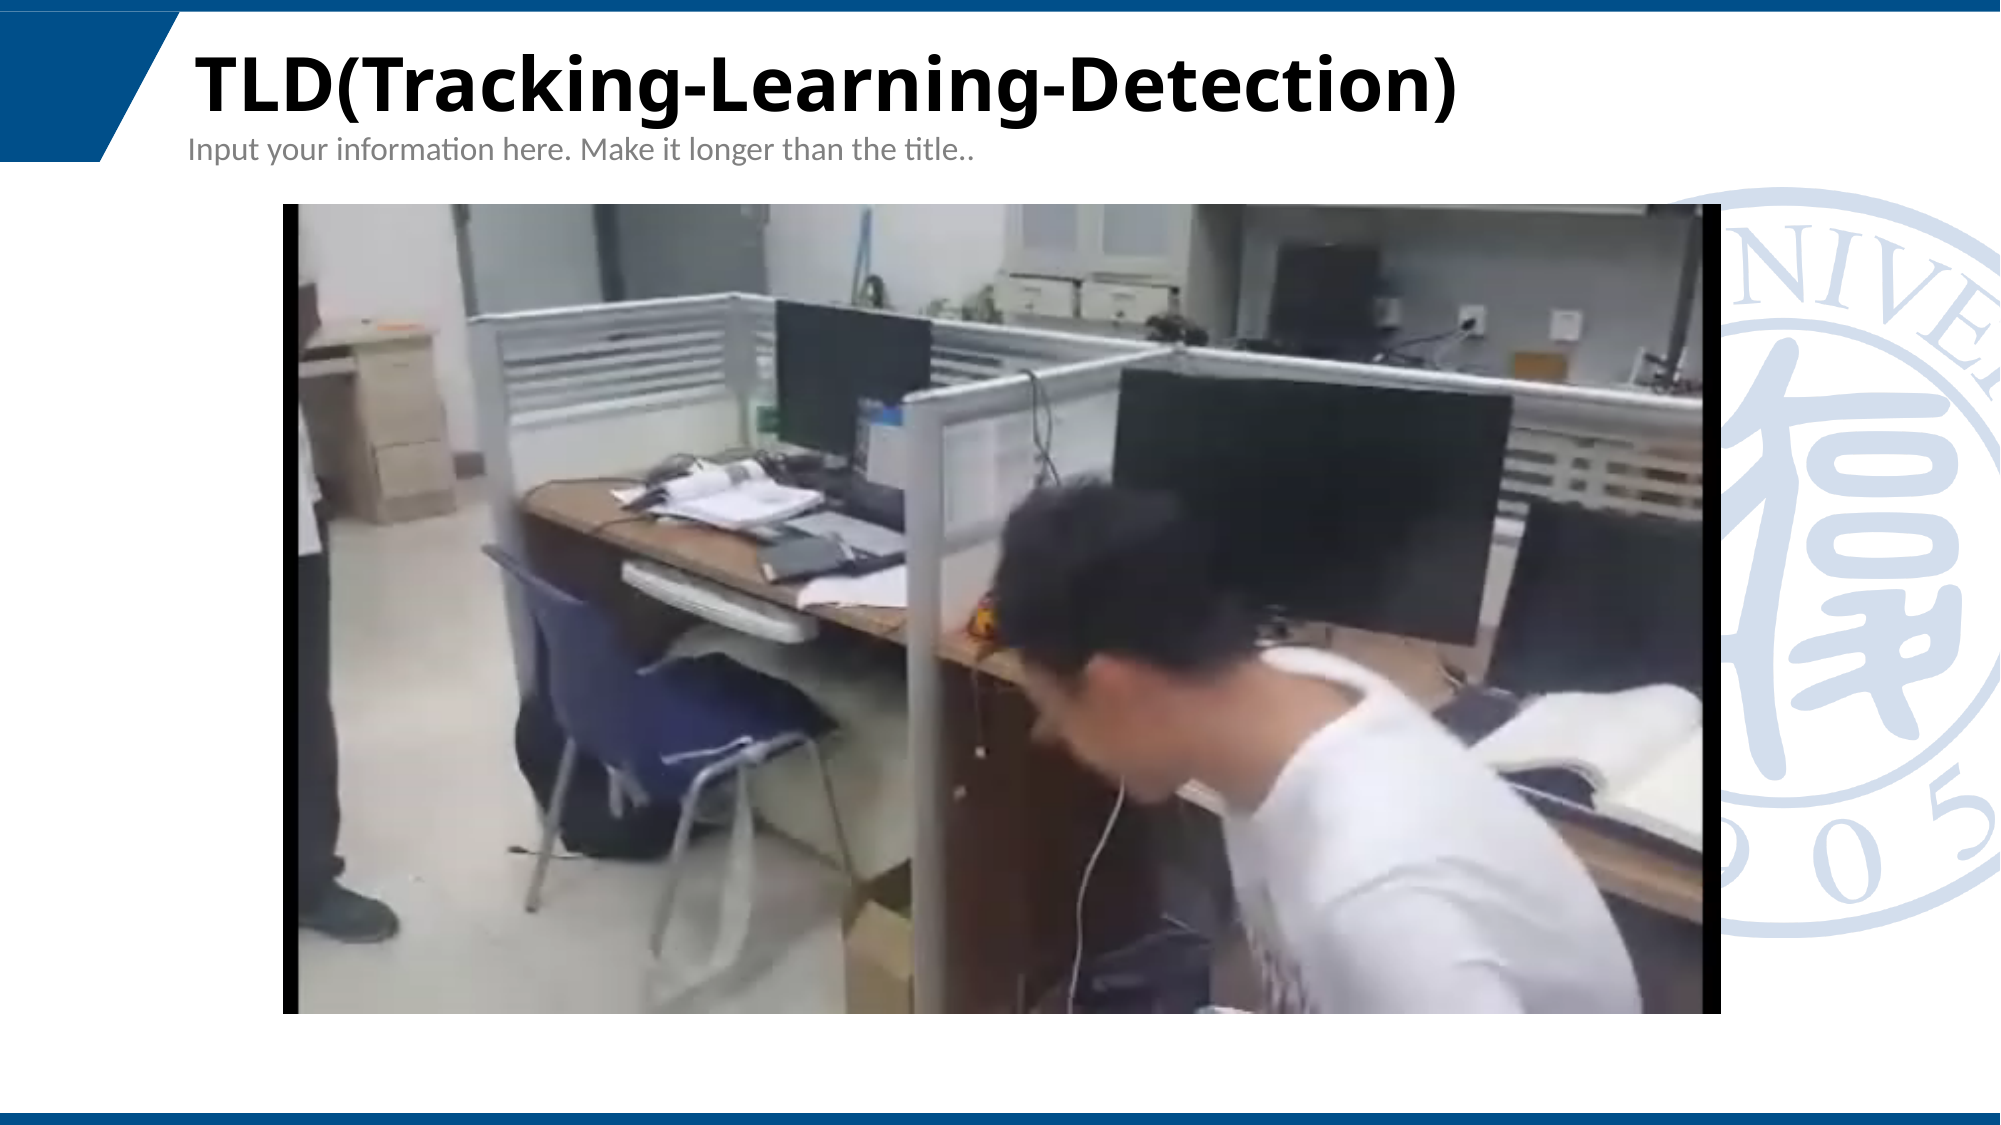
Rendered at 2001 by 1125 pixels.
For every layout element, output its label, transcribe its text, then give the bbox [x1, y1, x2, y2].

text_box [282, 204, 1722, 1015]
title TLD(Tracking-Learning-Detection) [179, 11, 1863, 162]
text_box Input your information here. Make it longer than the title.. [172, 119, 1343, 175]
